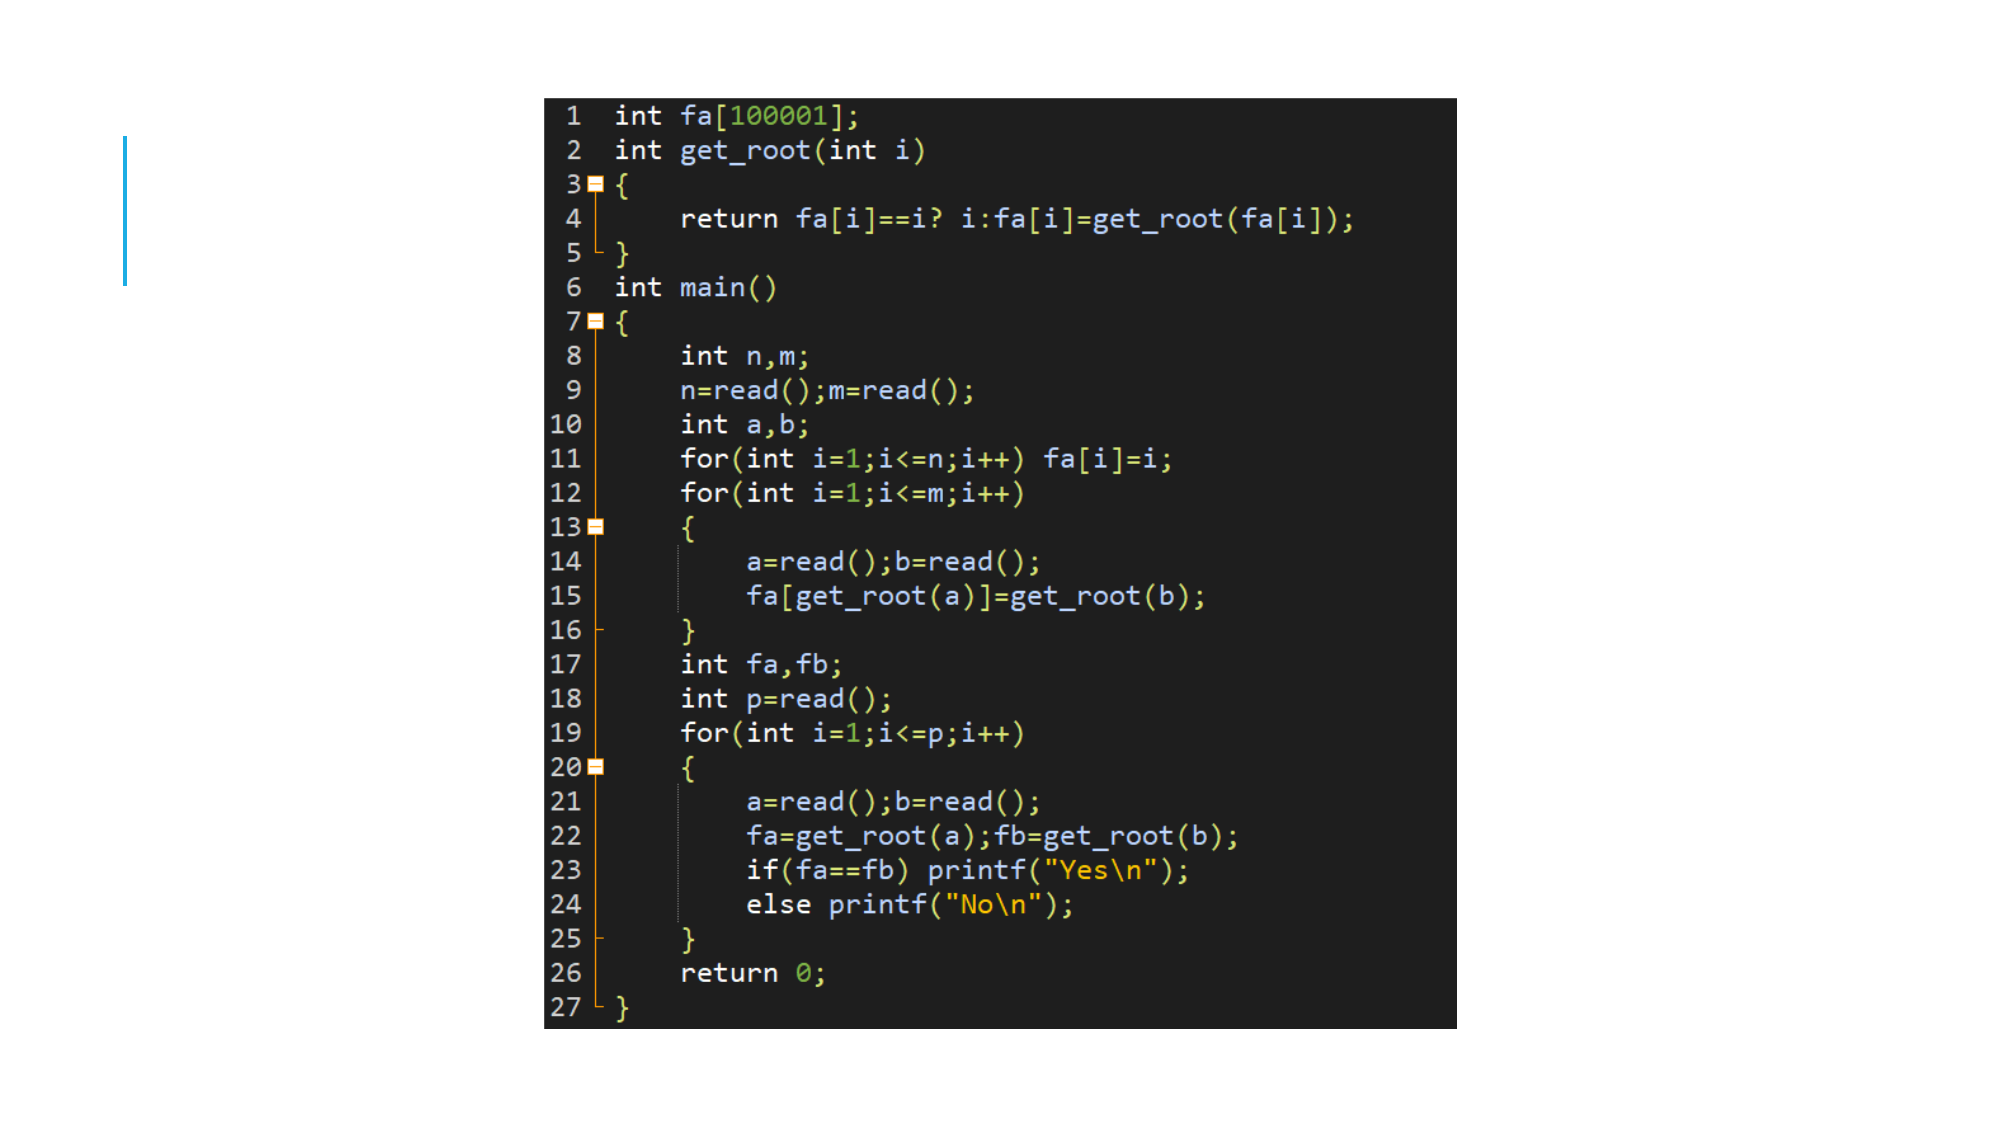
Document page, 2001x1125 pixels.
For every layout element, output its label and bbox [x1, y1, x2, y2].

picture [542, 96, 1458, 1030]
